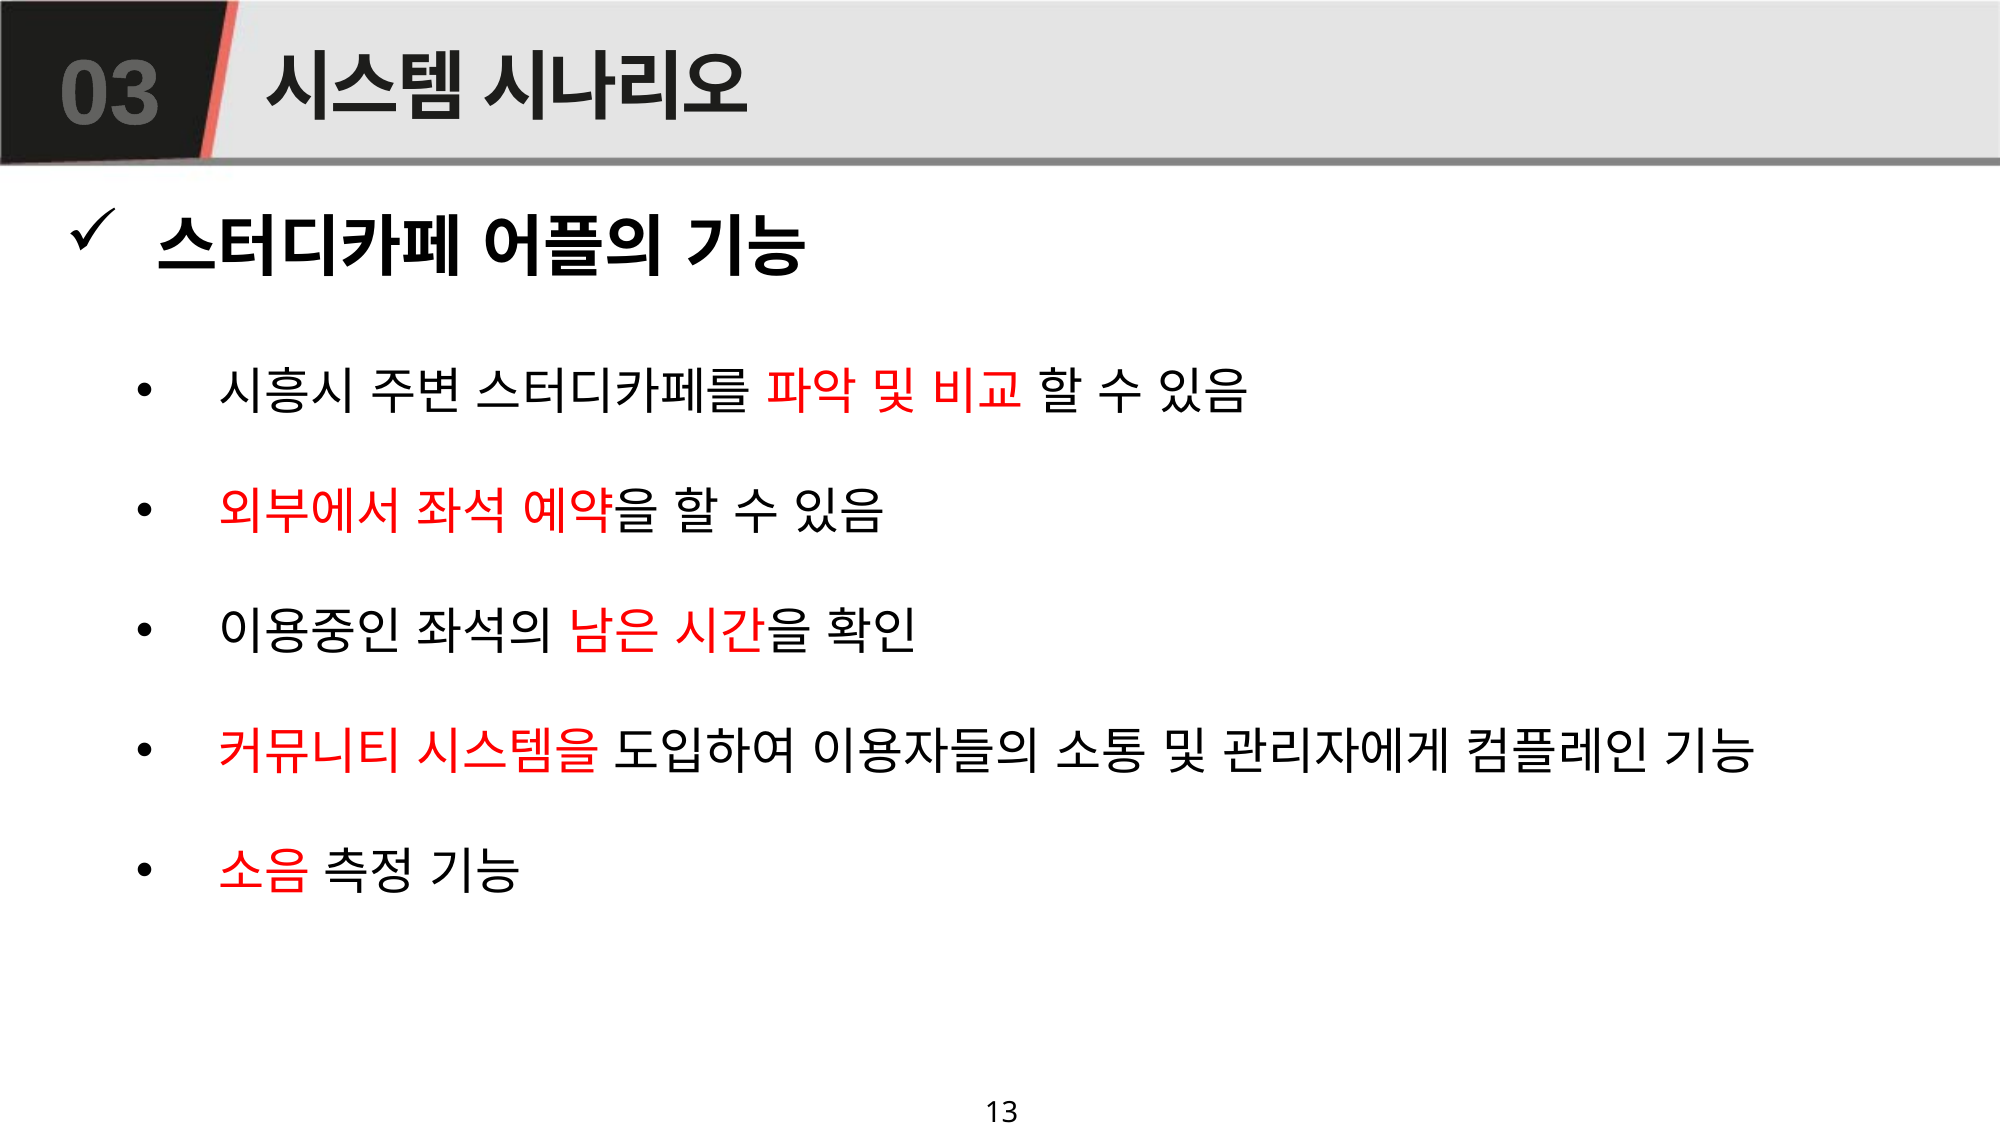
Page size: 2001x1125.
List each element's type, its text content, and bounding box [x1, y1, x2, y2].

picture [0, 0, 2000, 1124]
slide_number 13 [776, 1083, 1227, 1125]
text_box 스터디카페 어플의 기능 [50, 196, 1698, 291]
title 시스템 시나리오 [249, 5, 1975, 174]
text_box 시흥시 주변 스터디카페를 파악 및 비교 할 수 있음 외부에서 좌석 예약을 할 수 있음 이용중인 좌석의 남은 시간을 확인 커뮤니티 시스템을 도입하여 이용자들의 소통 및 관리자에게 컴플레인 기능 소음 측정 기능 [121, 292, 1975, 1107]
text_box 03 [43, 24, 176, 150]
